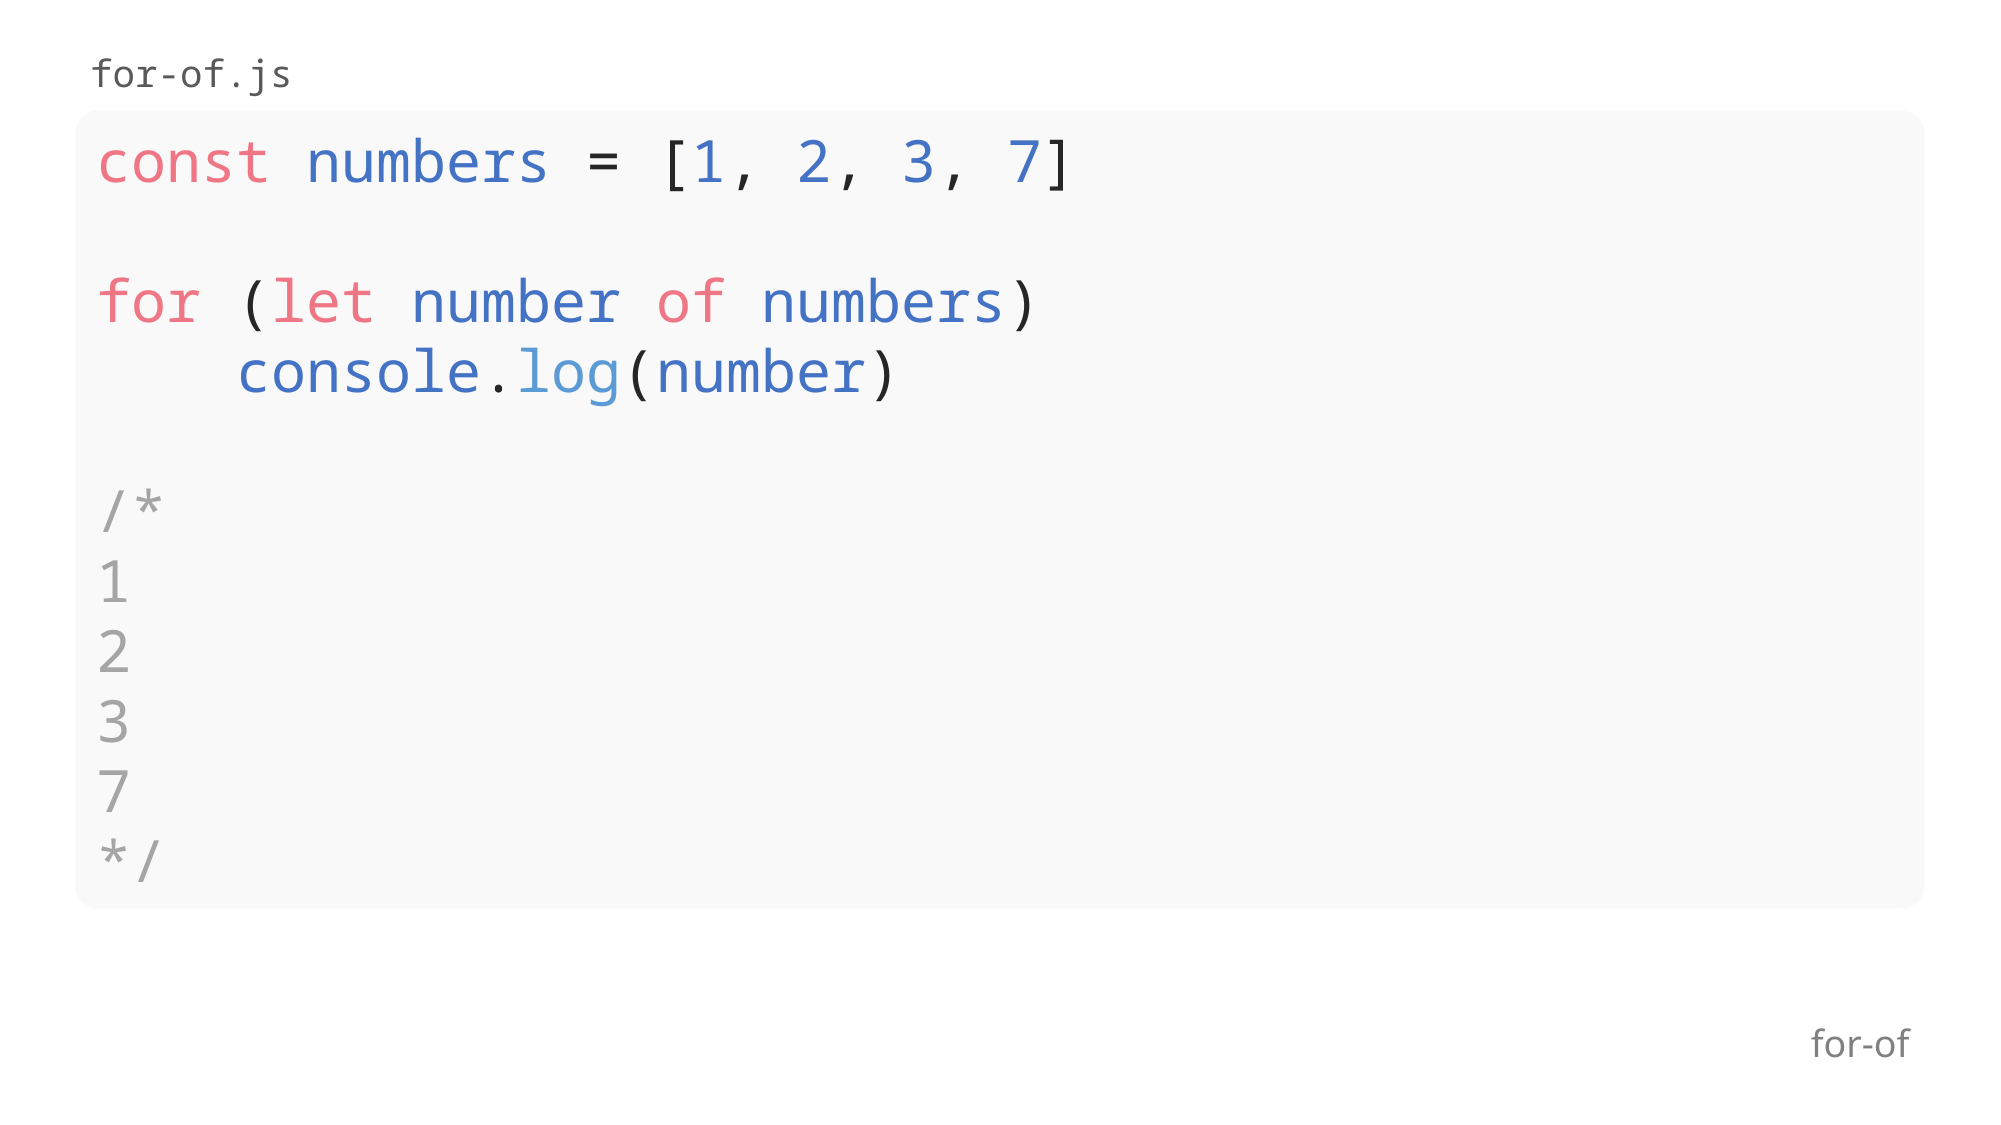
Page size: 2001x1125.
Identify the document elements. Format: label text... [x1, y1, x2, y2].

list for-of.js [75, 48, 1925, 111]
list for-of [75, 1017, 1925, 1081]
text_box const numbers = [1, 2, 3, 7] for (let number of numbers) console.log(number) /* 1 2 3 7 */ [75, 110, 1925, 909]
